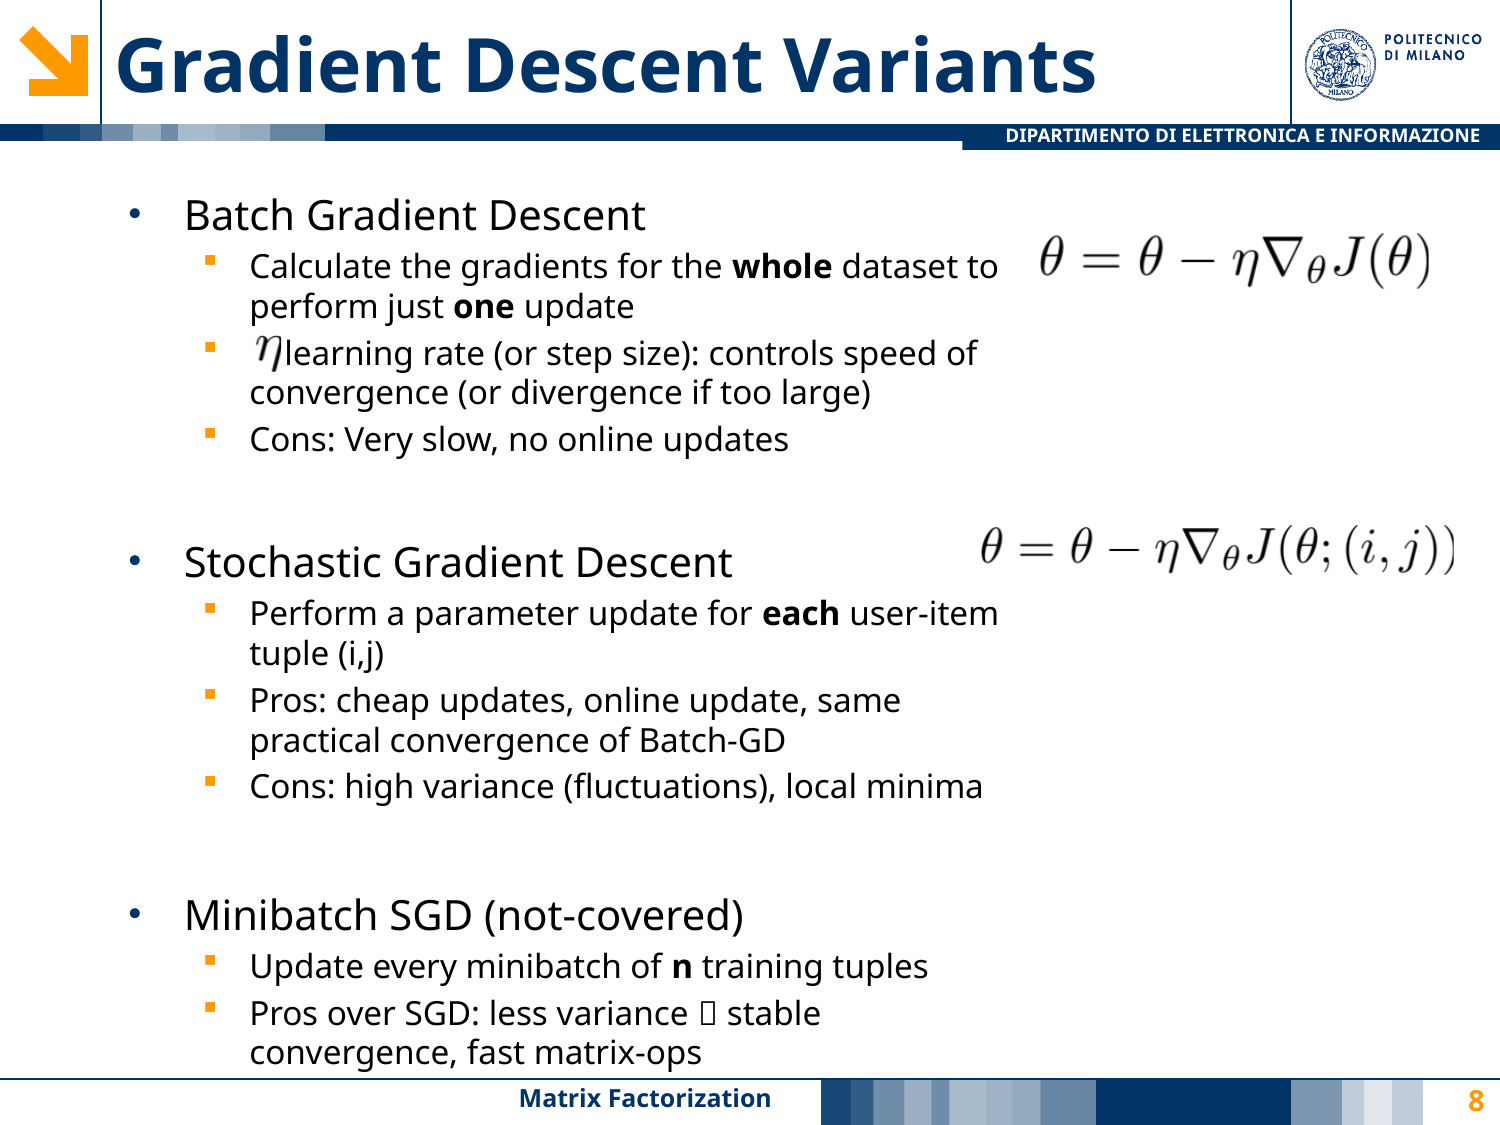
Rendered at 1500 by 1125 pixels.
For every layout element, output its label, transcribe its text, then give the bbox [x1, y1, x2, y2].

slide_number 8 [1187, 1074, 1500, 1125]
title Gradient Descent Variants [99, 0, 1276, 126]
picture [788, 1078, 1187, 1125]
picture [1443, 131, 1450, 137]
picture [1039, 232, 1429, 290]
picture [1251, 131, 1258, 137]
picture [980, 523, 1454, 575]
picture [254, 335, 282, 373]
list Batch Gradient Descent Calculate the gradients for the whole dataset to perform just one update learning rate (or step size): controls speed of convergence (or divergence if too large) Cons: Very slow, no online updates Stochastic Gradient Descent Perform a parameter update for each user-item tuple (i,j) Pros: cheap updates, online update, same practical convergence of Batch-GD Cons: high variance (fluctuations), local minima Minibatch SGD (not-covered) Update every minibatch of n training tuples Pros over SGD: less variance  stable convergence, fast matrix-ops [112, 180, 1023, 1031]
picture [0, 0, 1500, 141]
footer Matrix Factorization [0, 1074, 788, 1125]
picture [1139, 131, 1146, 137]
picture [1367, 131, 1374, 137]
